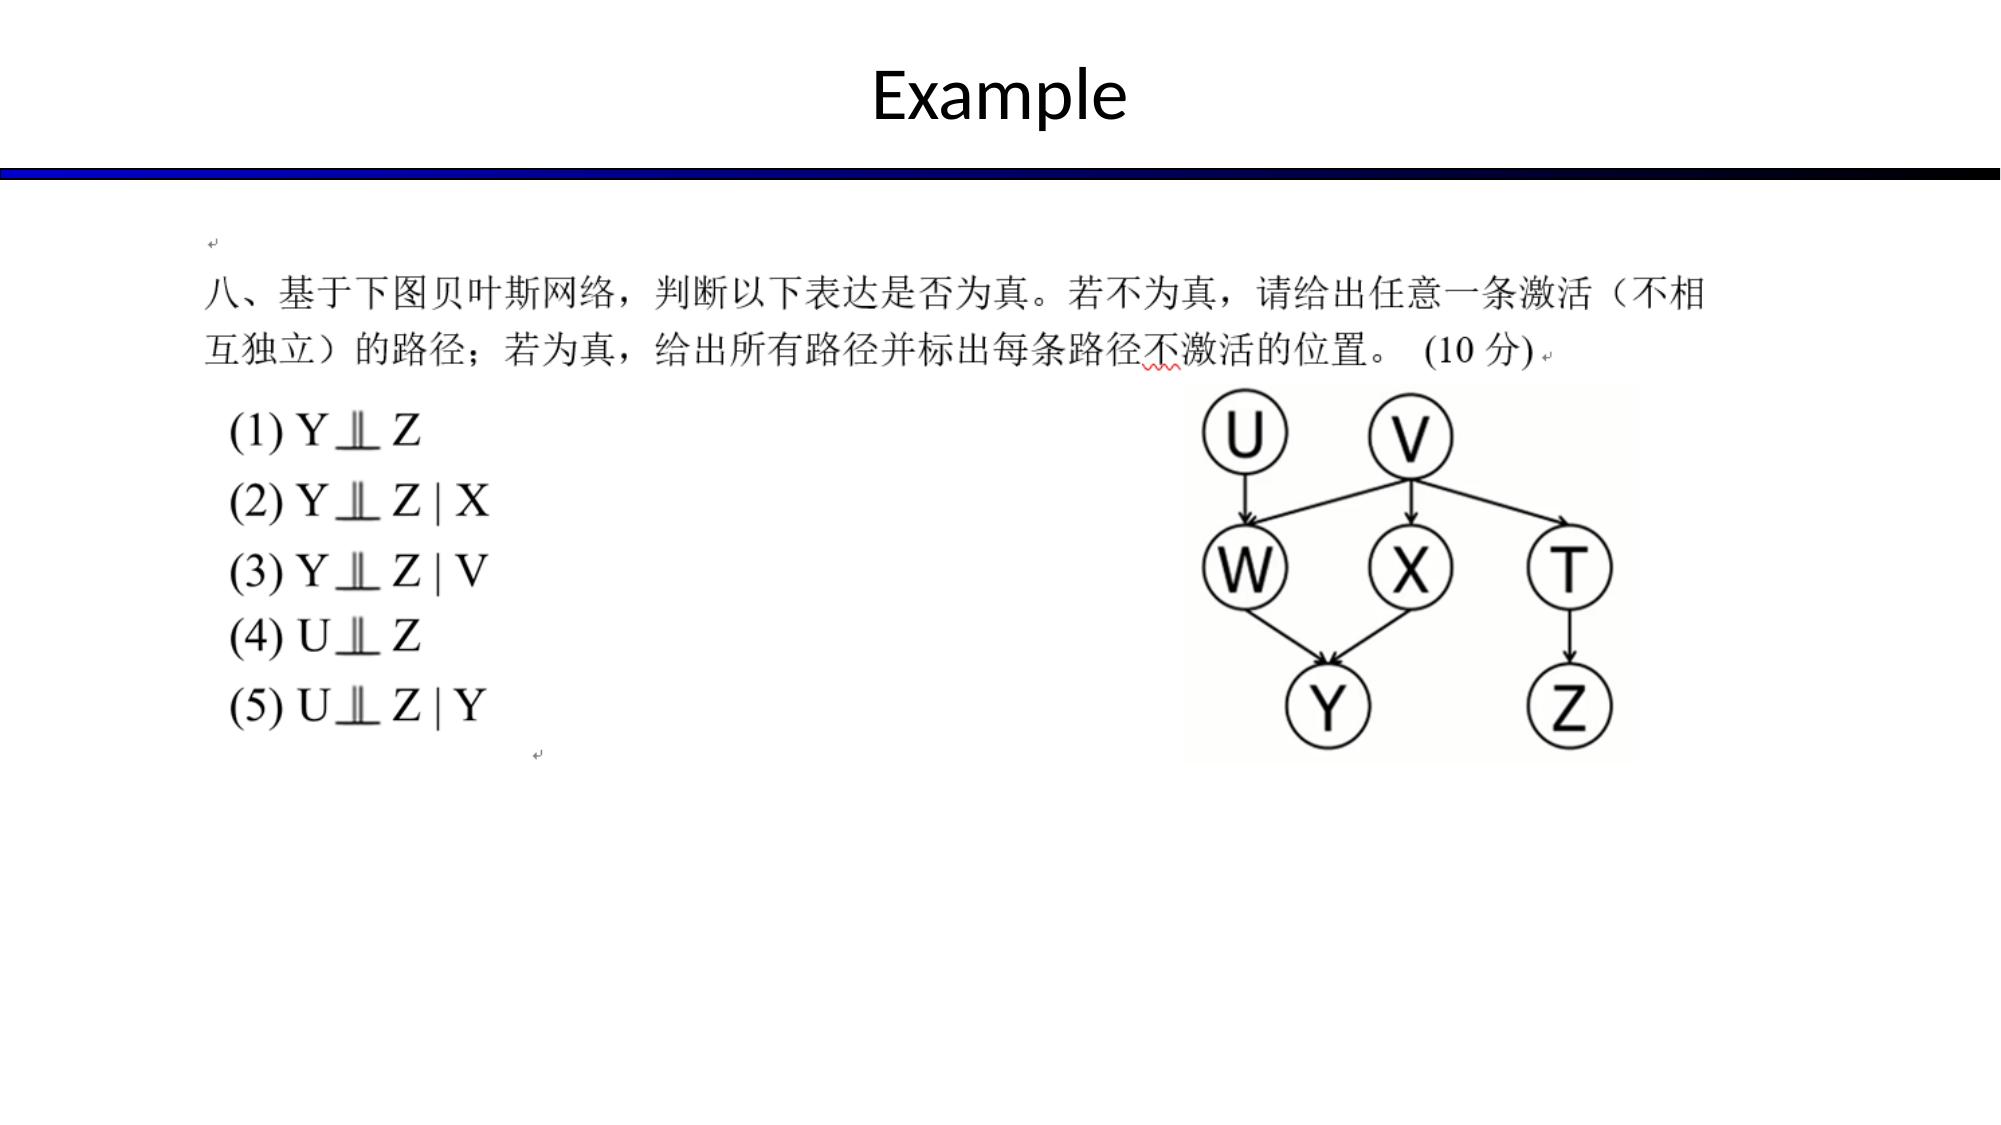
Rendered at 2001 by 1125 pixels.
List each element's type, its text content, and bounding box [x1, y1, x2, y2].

title Example [0, 0, 2000, 184]
picture [199, 224, 1757, 785]
